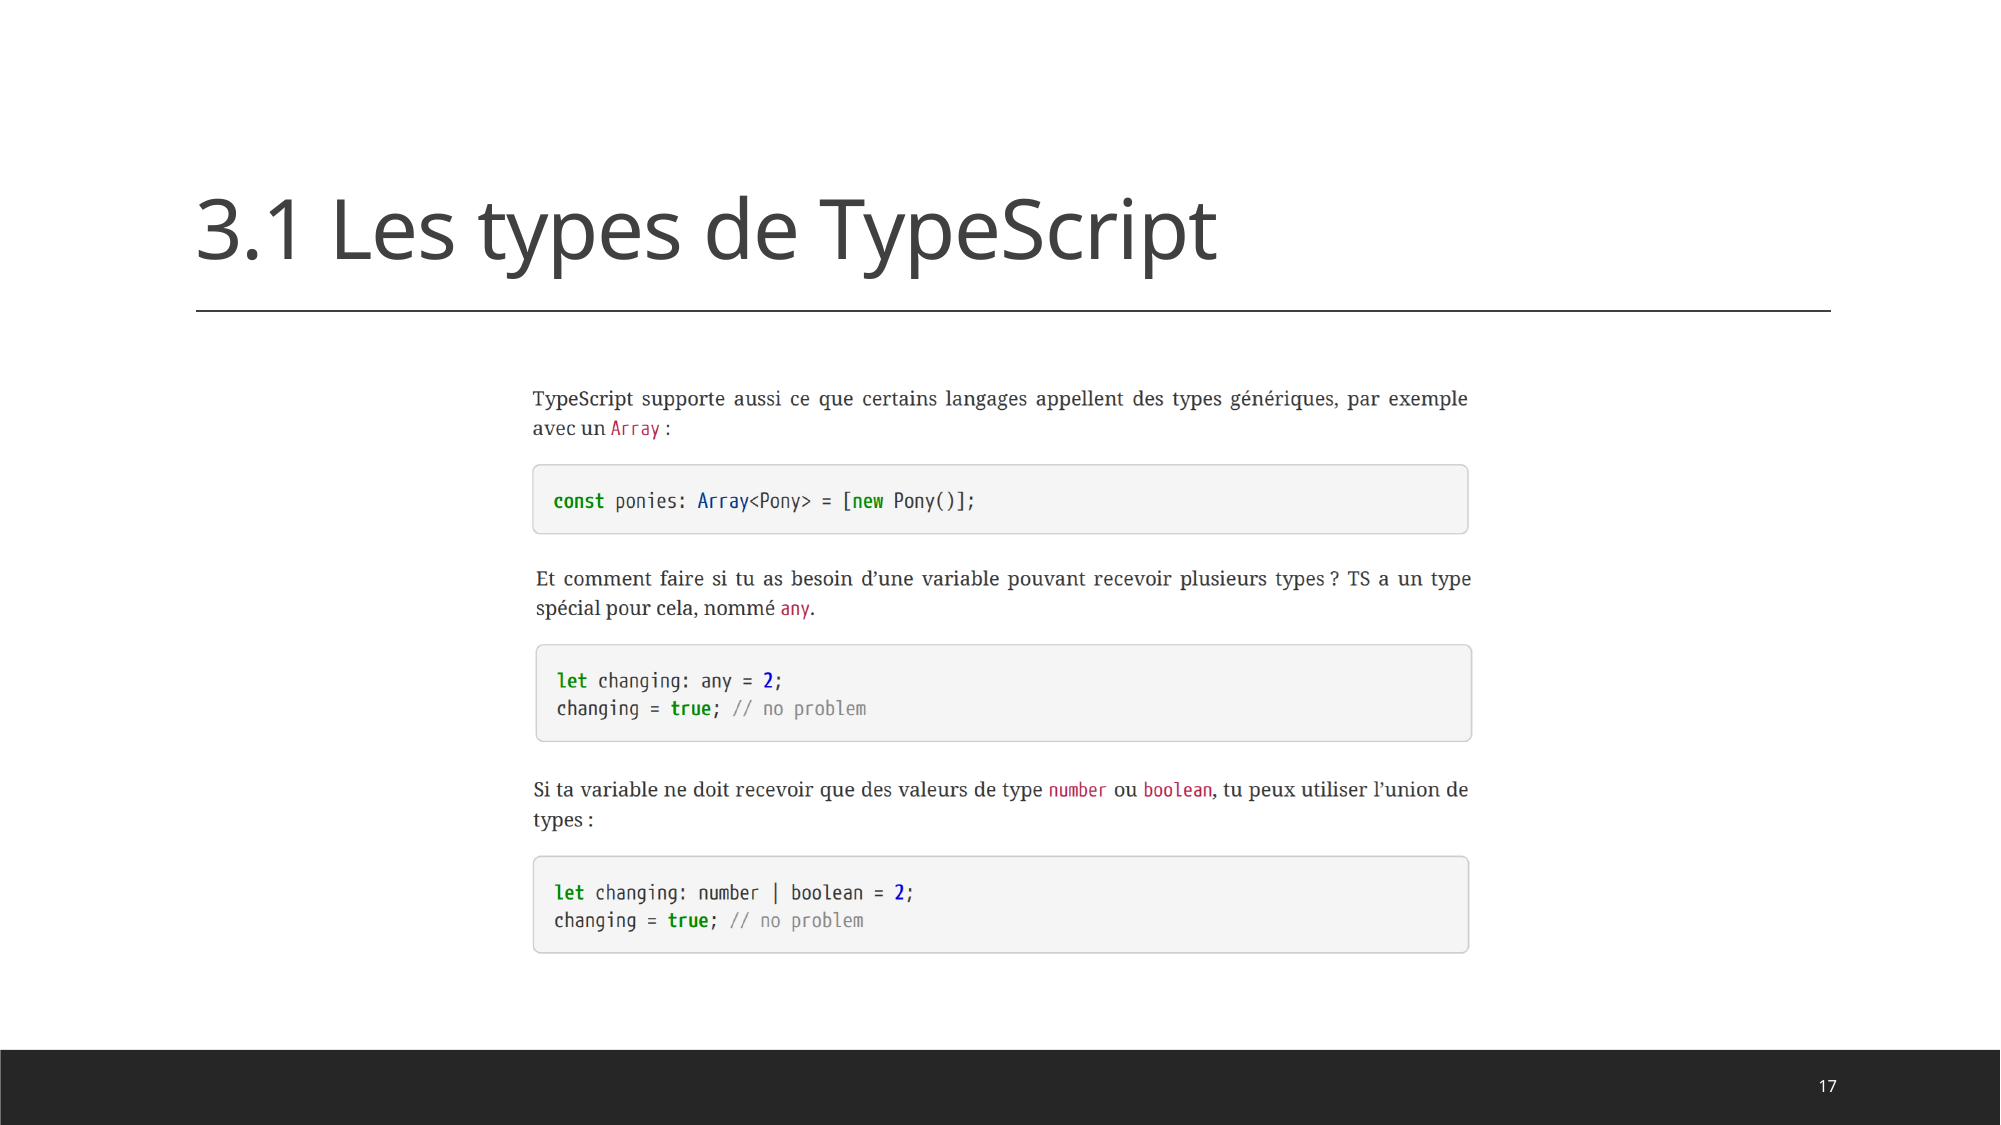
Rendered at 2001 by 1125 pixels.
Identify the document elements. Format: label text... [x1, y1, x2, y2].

title 3.1 Les types de TypeScript [180, 47, 1830, 285]
picture [521, 376, 1489, 551]
picture [526, 776, 1484, 975]
picture [530, 561, 1480, 756]
slide_number 17 [1803, 1057, 1932, 1118]
